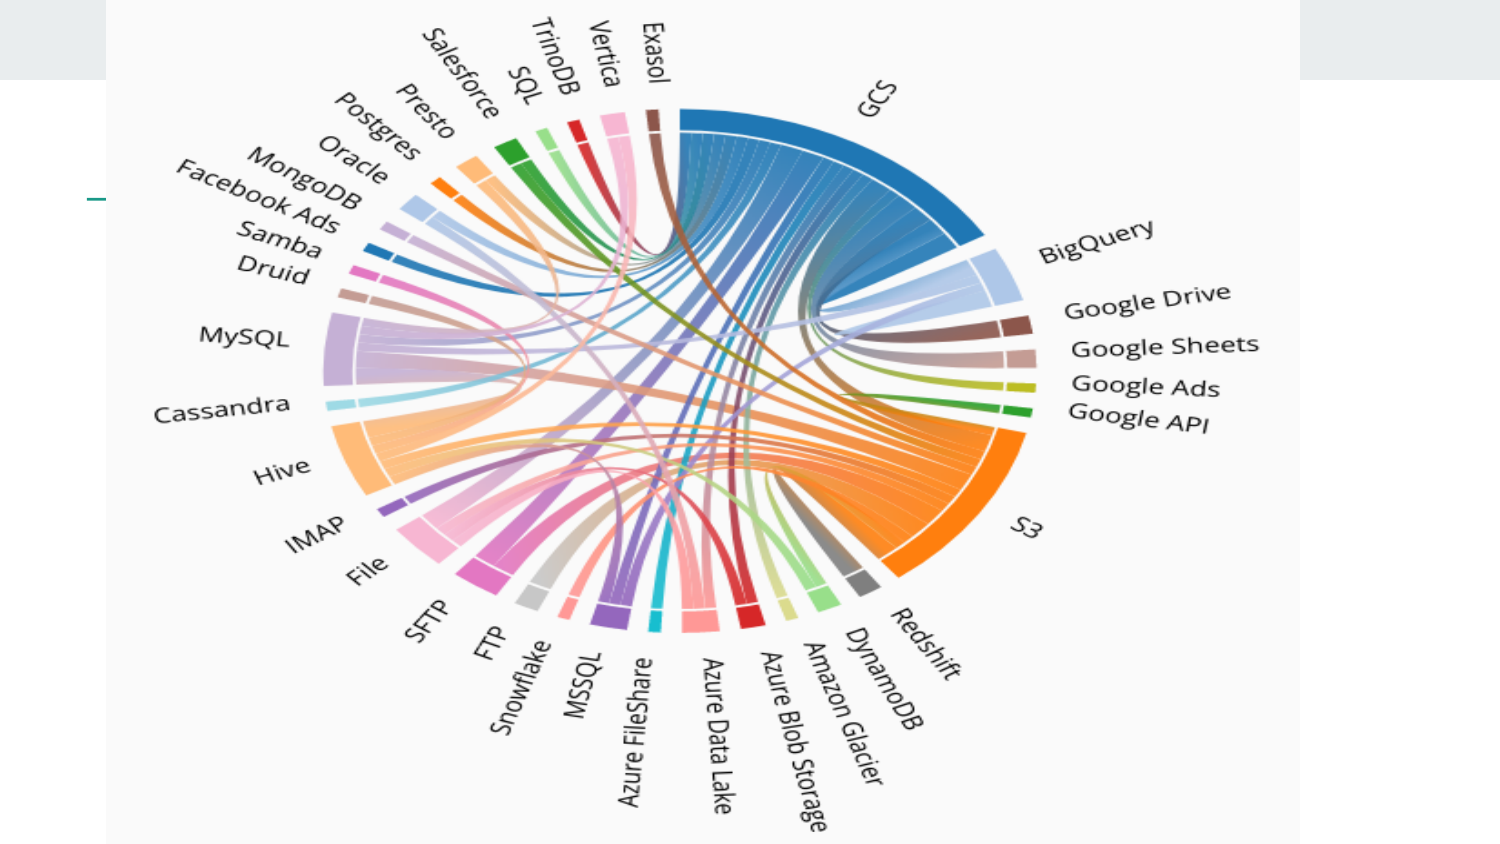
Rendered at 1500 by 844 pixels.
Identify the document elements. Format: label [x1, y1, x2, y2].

picture [106, 0, 1300, 844]
